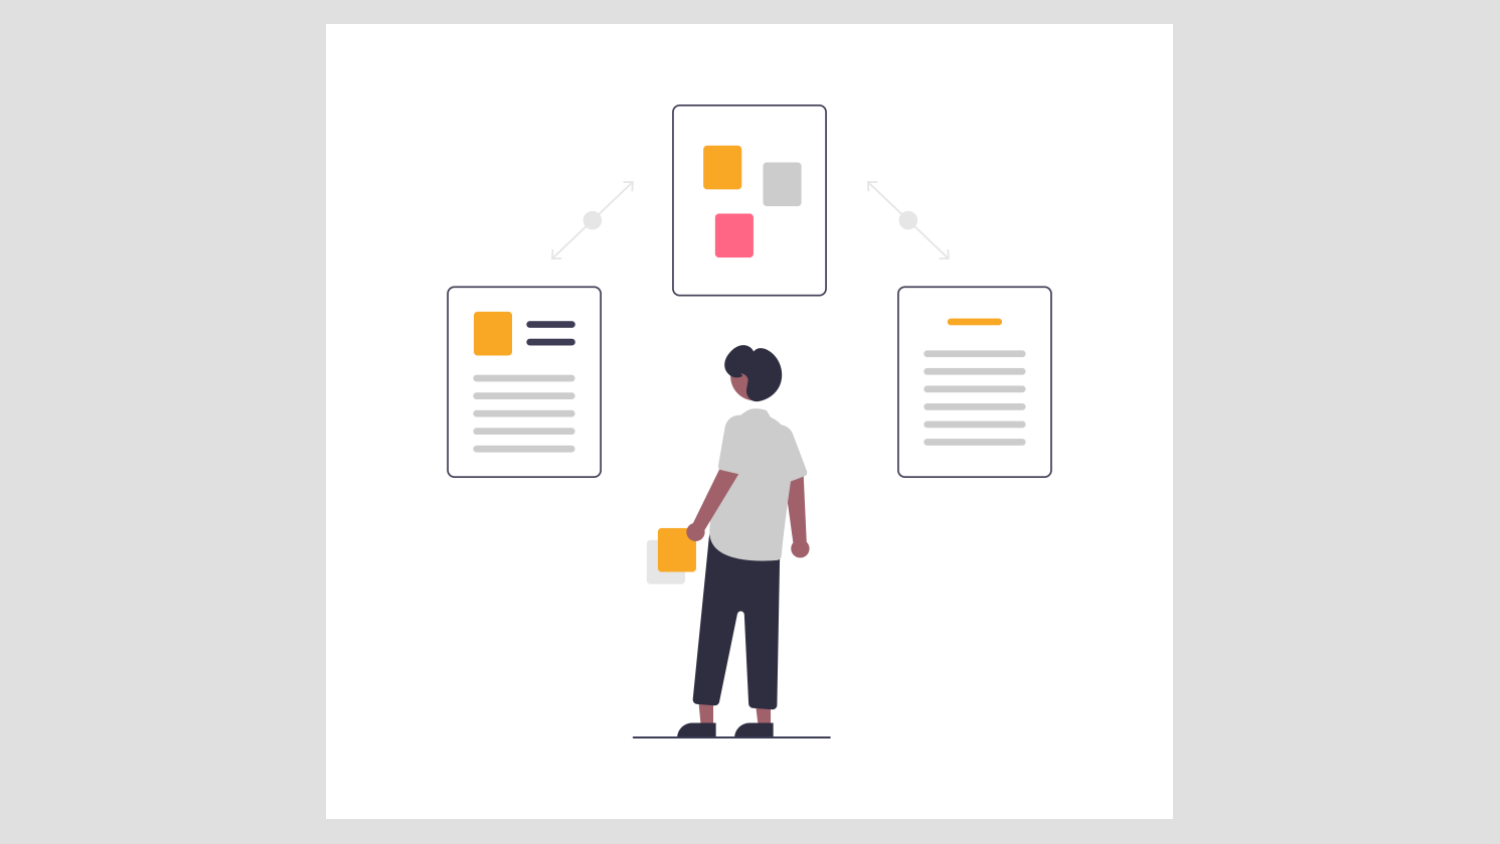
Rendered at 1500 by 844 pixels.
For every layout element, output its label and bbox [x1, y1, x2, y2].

picture [326, 24, 1174, 819]
